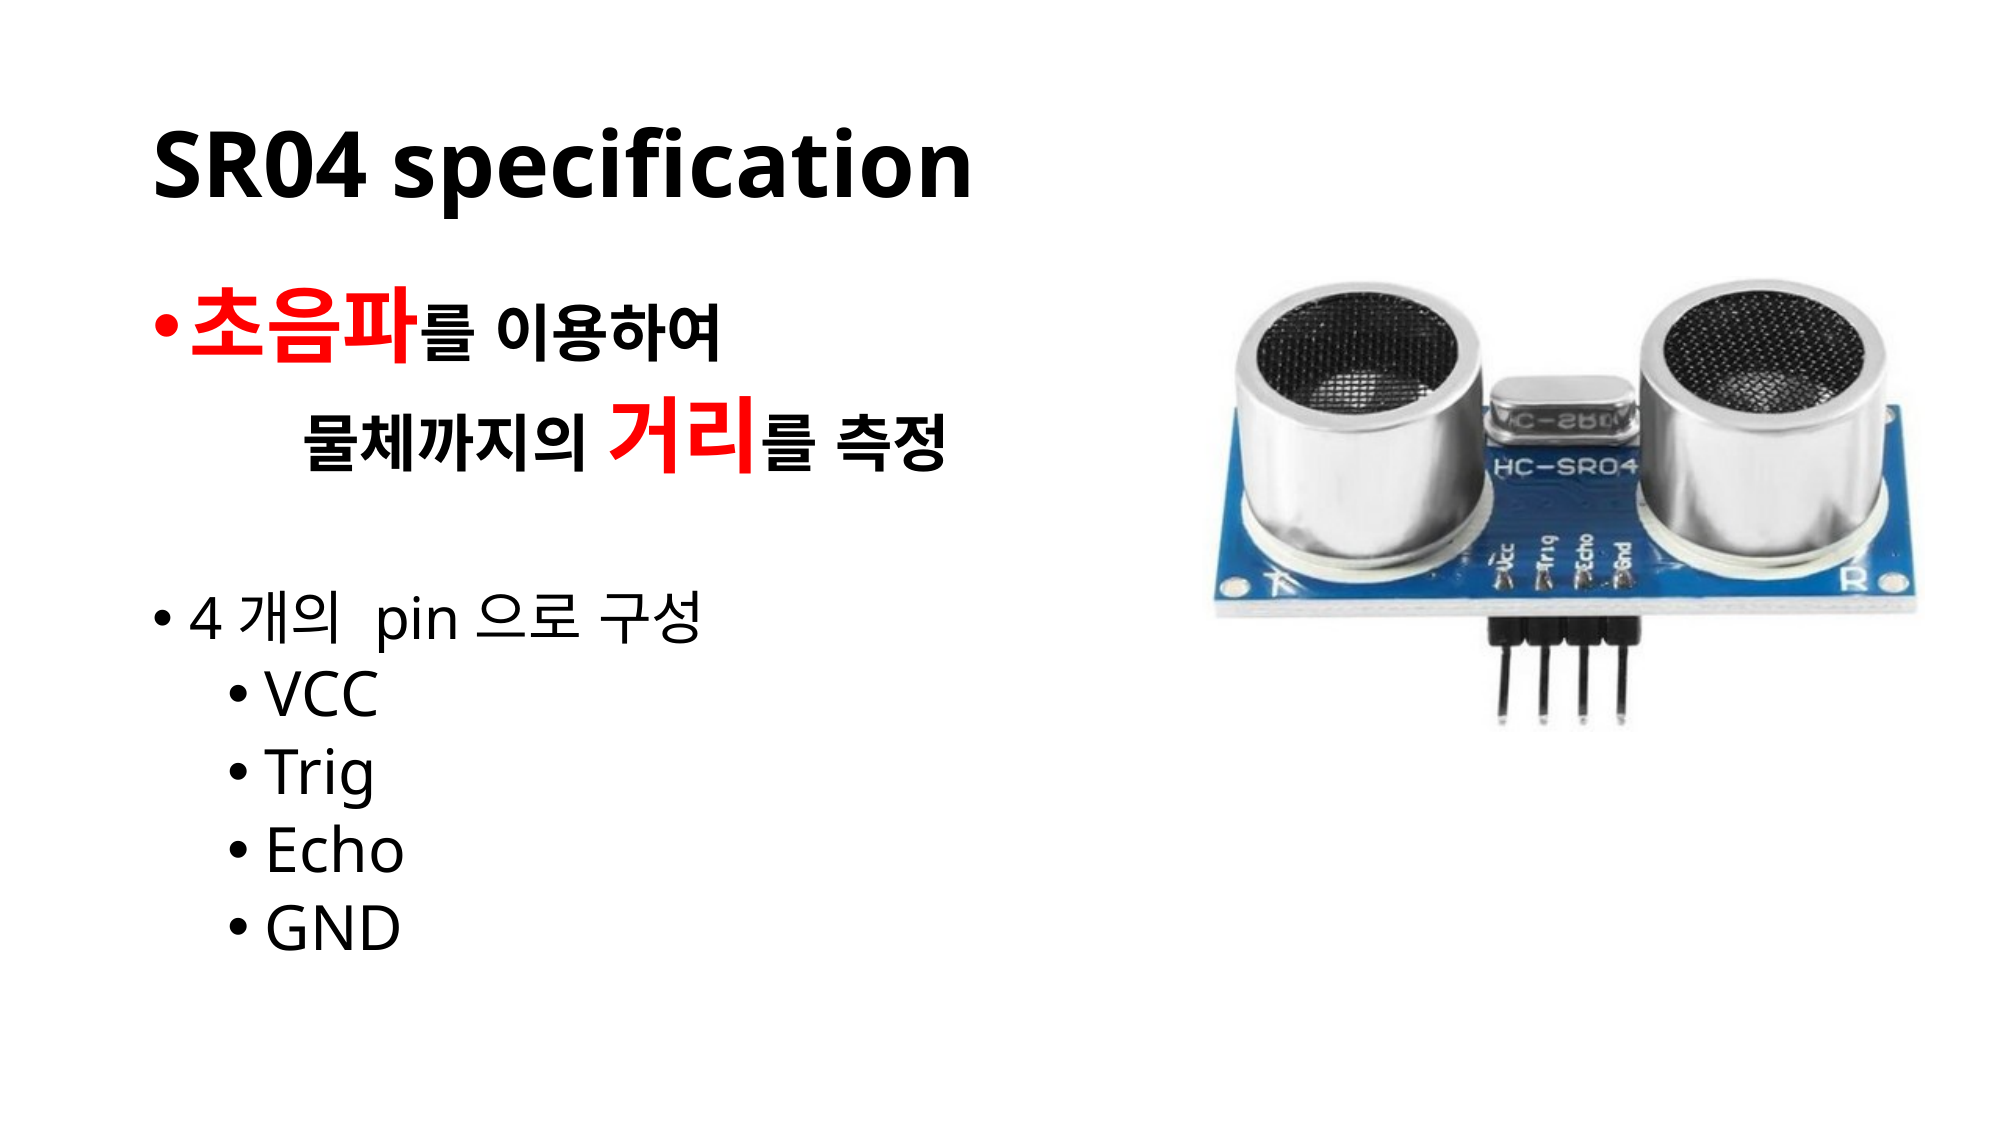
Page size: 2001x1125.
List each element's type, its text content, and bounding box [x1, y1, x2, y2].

title SR04 specification [137, 59, 1863, 278]
list 초음파를 이용하여 물체까지의 거리를 측정 4개의 pin으로 구성 VCC Trig Echo GND [137, 276, 1141, 991]
picture [1202, 276, 1926, 732]
